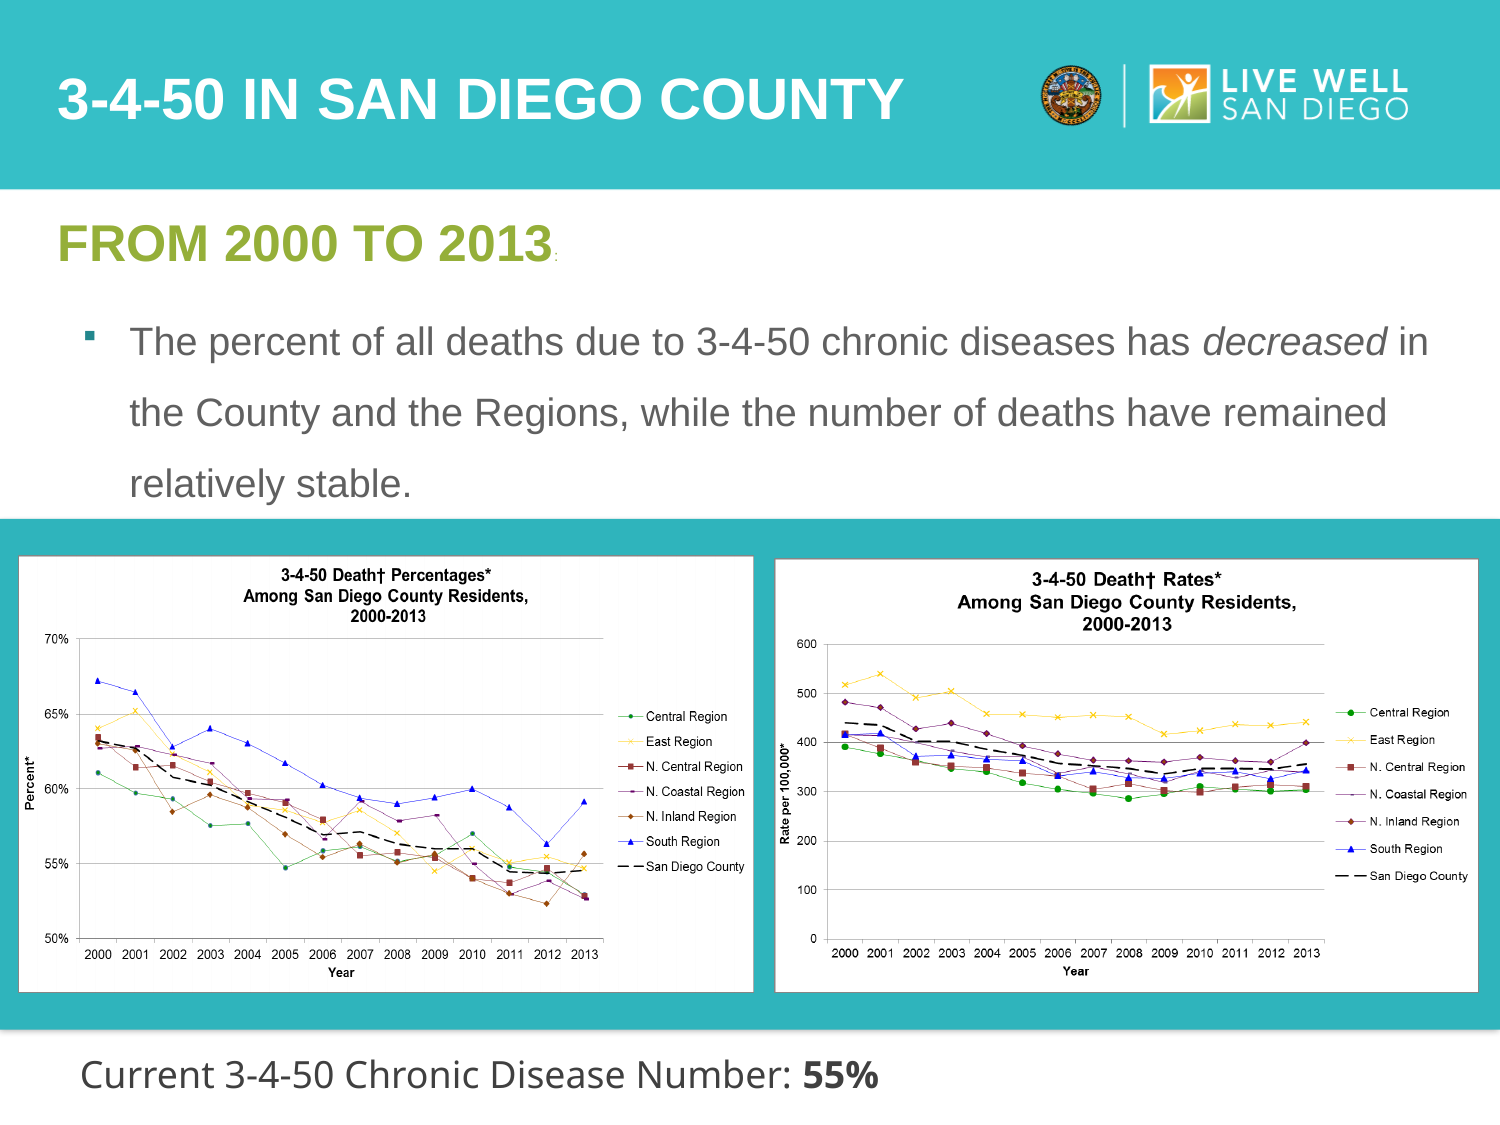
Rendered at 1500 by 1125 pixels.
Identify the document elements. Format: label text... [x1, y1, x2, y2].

picture [0, 1030, 1500, 1125]
picture [0, 0, 1500, 518]
picture [18, 554, 754, 993]
text_box [0, 518, 1500, 1030]
list From 2000 to 2013: [57, 209, 1369, 307]
title 3-4-50 in San Diego County [57, 40, 932, 162]
list The percent of all deaths due to 3-4-50 chronic diseases has decreased in the County and the Regions, while the number of deaths have remained relatively stable. [82, 292, 1433, 519]
picture [774, 557, 1479, 993]
text_box Current 3-4-50 Chronic Disease Number: 55% [79, 1051, 889, 1097]
